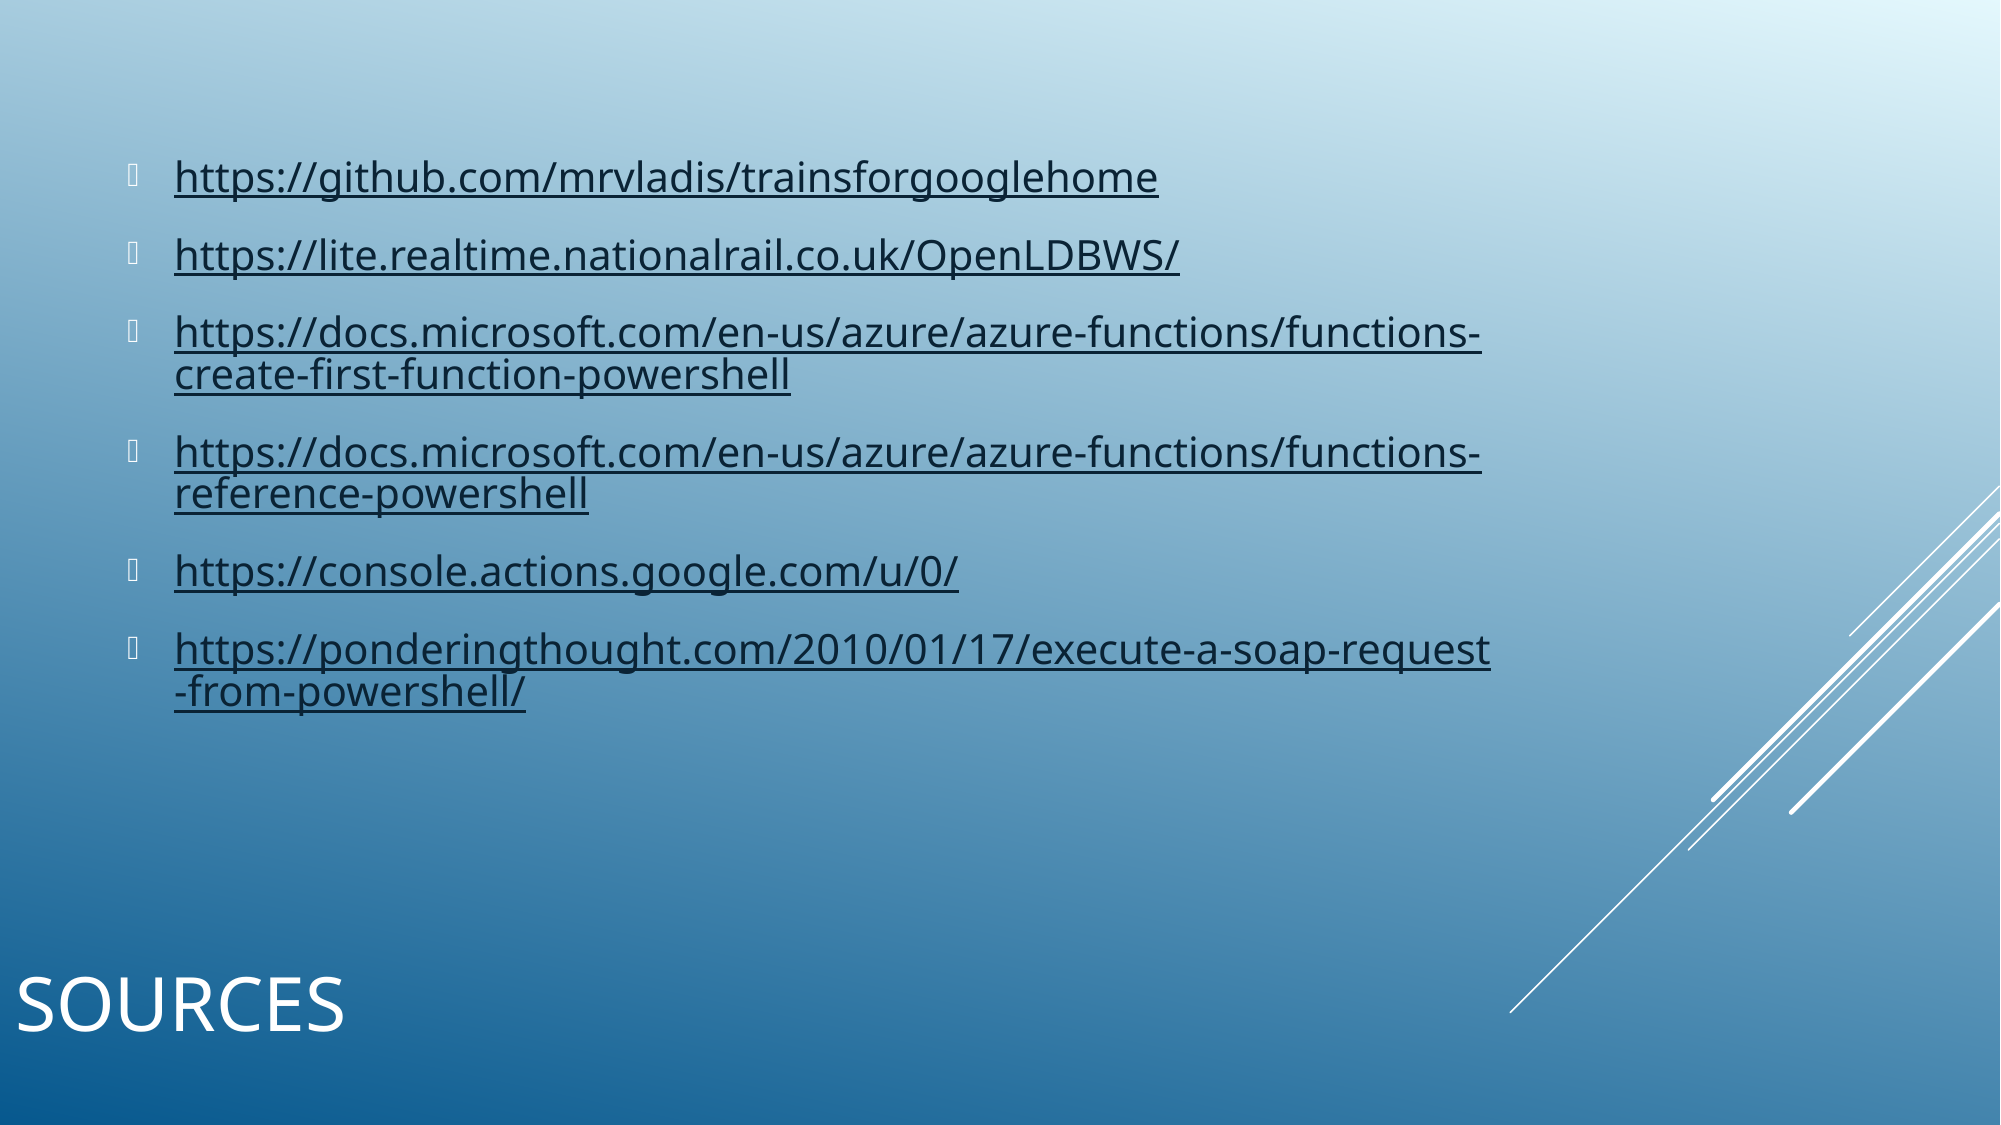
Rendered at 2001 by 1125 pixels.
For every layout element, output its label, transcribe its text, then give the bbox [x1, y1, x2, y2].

title Sources [0, 877, 1400, 1125]
list https://github.com/mrvladis/trainsforgooglehome https://lite.realtime.nationalrail.co.uk/OpenLDBWS/ https://docs.microsoft.com/en-us/azure/azure-functions/functions-create-first-function-powershell https://docs.microsoft.com/en-us/azure/azure-functions/functions-reference-powershell https://console.actions.google.com/u/0/ https://ponderingthought.com/2010/01/17/execute-a-soap-request-from-powershell/ [112, 112, 1513, 706]
